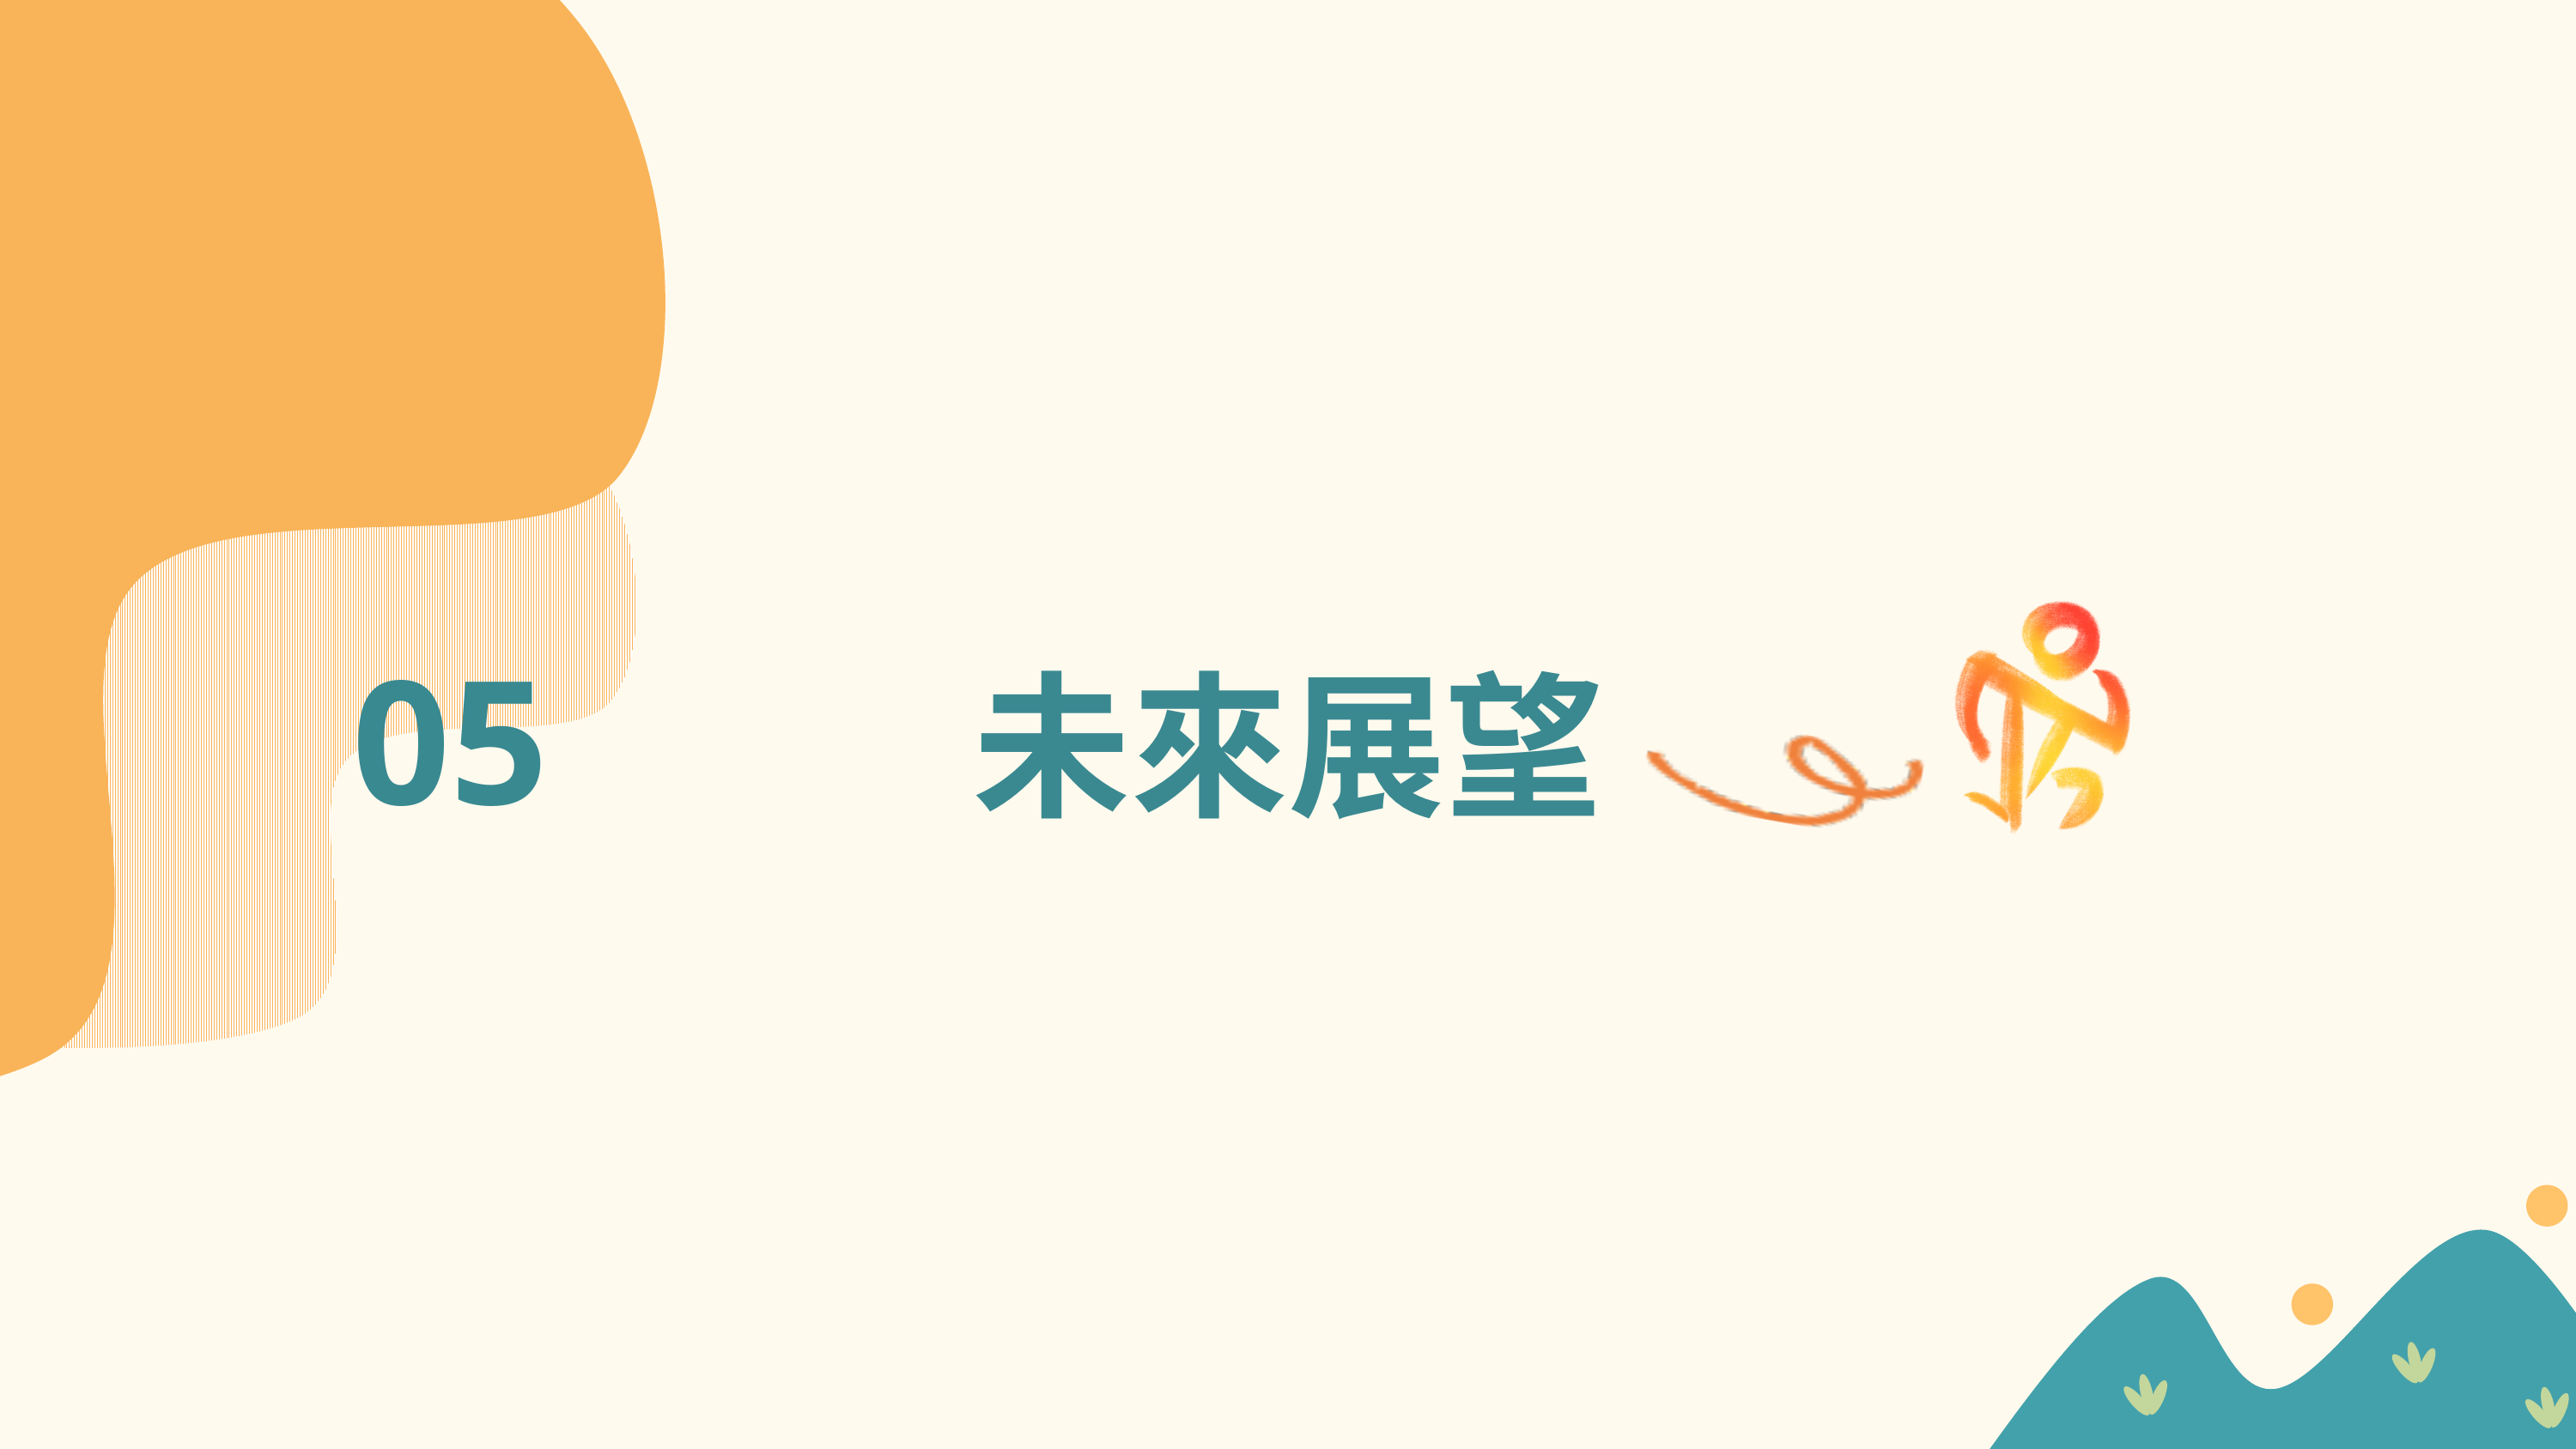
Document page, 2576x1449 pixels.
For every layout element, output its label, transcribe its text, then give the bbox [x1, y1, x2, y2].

text_box [2289, 1282, 2336, 1327]
text_box 05 [339, 626, 620, 846]
text_box [1987, 1228, 2576, 1449]
text_box [2524, 1183, 2570, 1228]
text_box [0, 0, 667, 1078]
text_box [63, 486, 639, 1051]
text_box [2129, 1373, 2164, 1419]
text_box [2530, 1385, 2566, 1432]
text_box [871, 581, 2186, 868]
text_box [2397, 1341, 2433, 1387]
